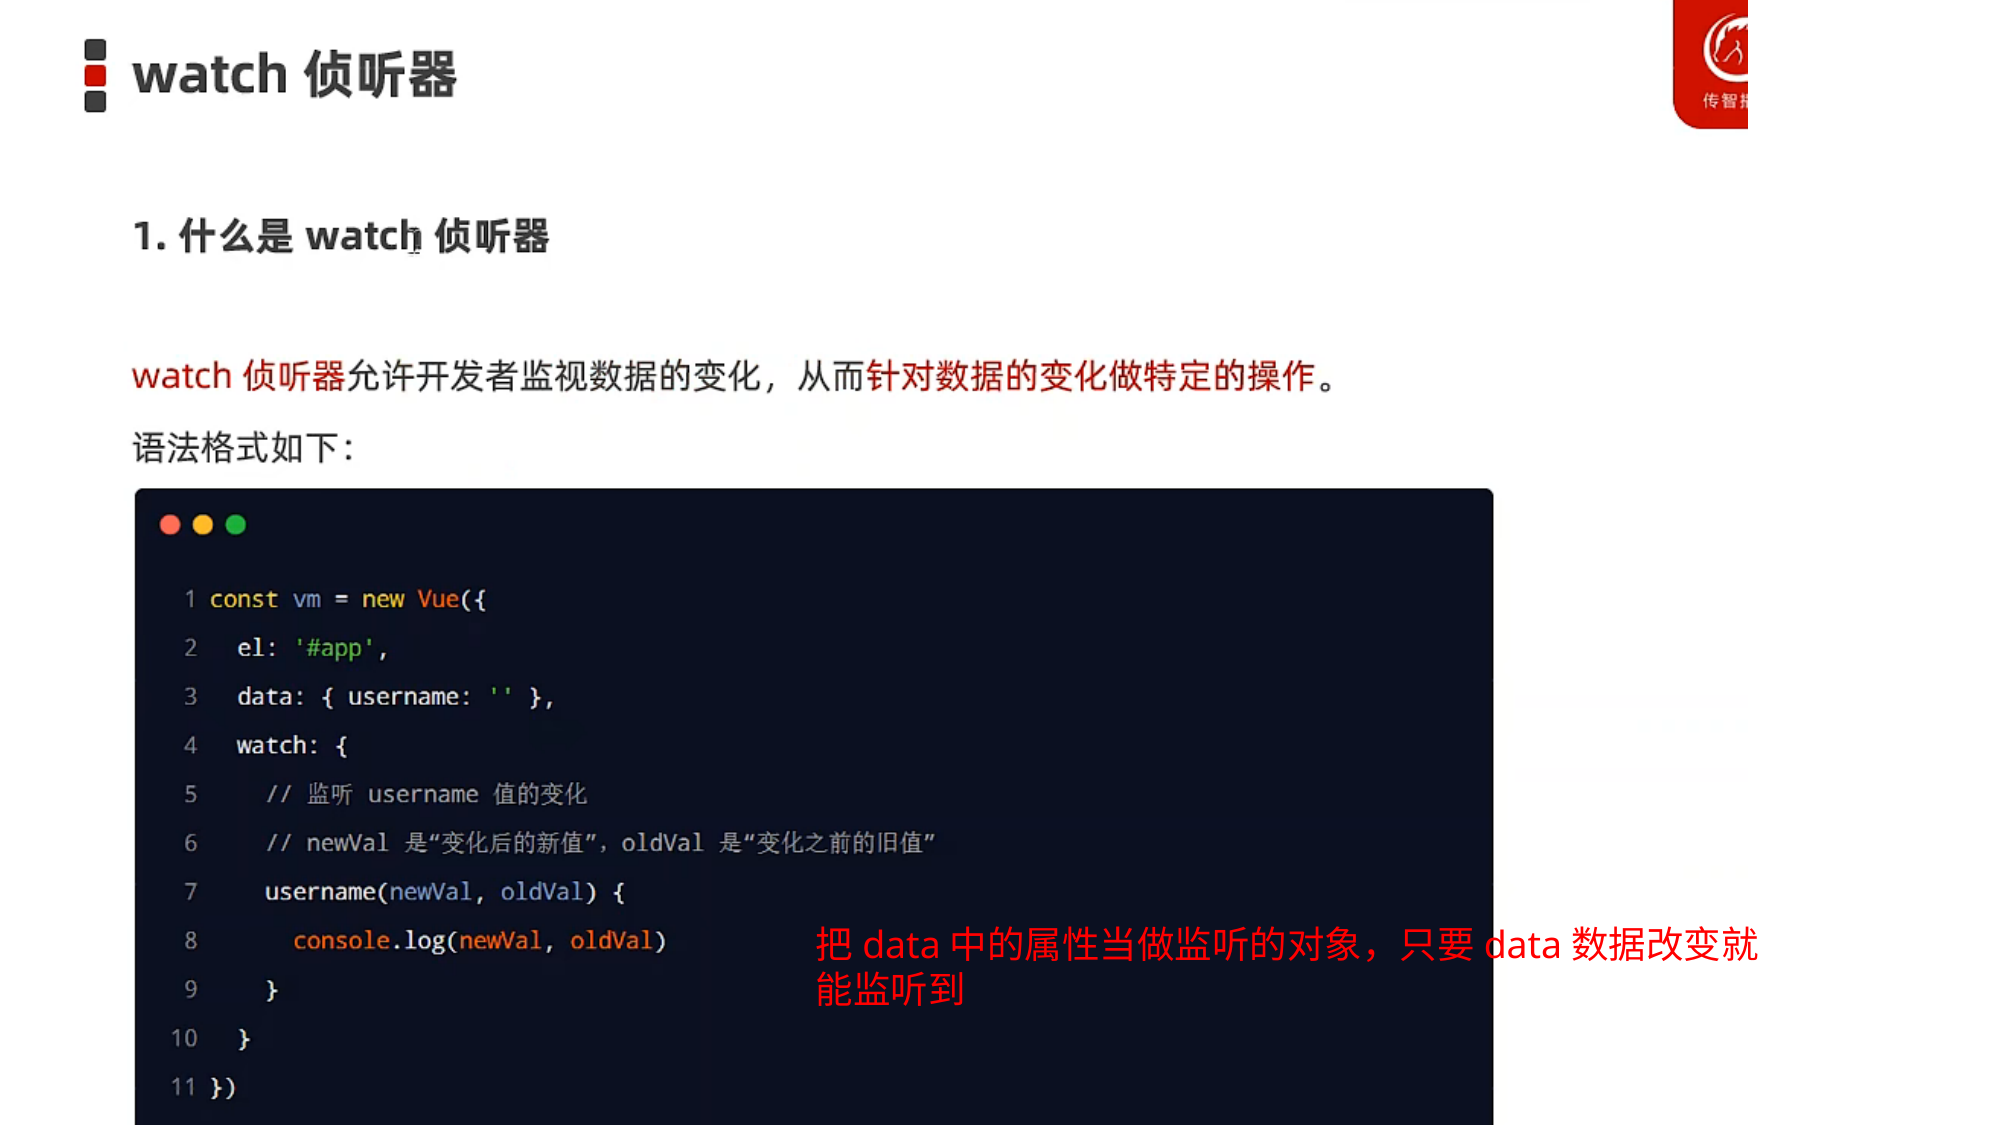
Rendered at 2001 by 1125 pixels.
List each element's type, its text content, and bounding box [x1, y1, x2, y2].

text_box 把data中的属性当做监听的对象，只要data数据改变就能监听到 [1748, 913, 1794, 1018]
picture [24, 0, 1748, 1125]
